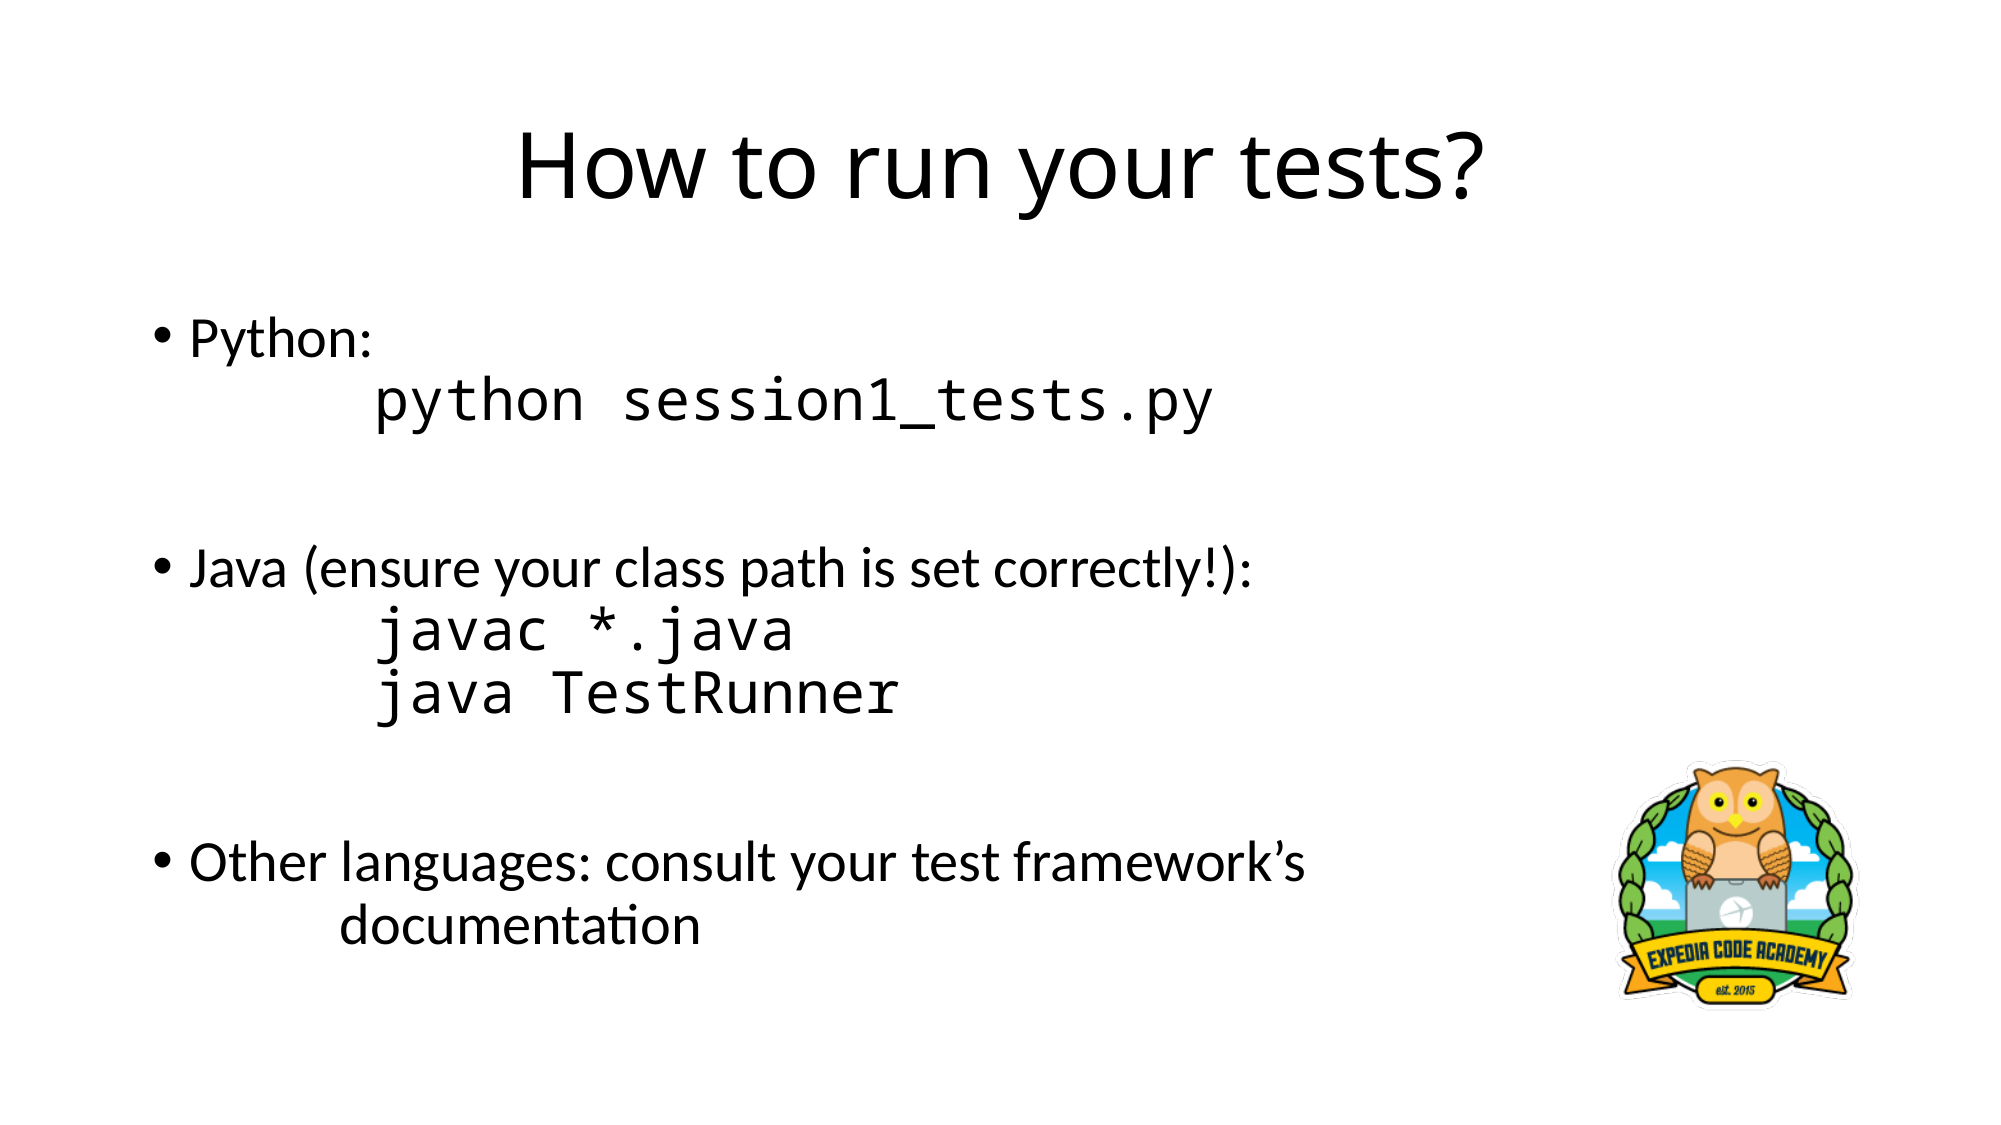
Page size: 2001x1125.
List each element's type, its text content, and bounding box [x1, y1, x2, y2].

title How to run your tests? [137, 59, 1863, 278]
picture [1607, 758, 1863, 1014]
list Python: python session1_tests.py Java (ensure your class path is set correctly!): javac *.java java TestRunner Other languages: consult your test framework’s documentation [137, 299, 1863, 1014]
